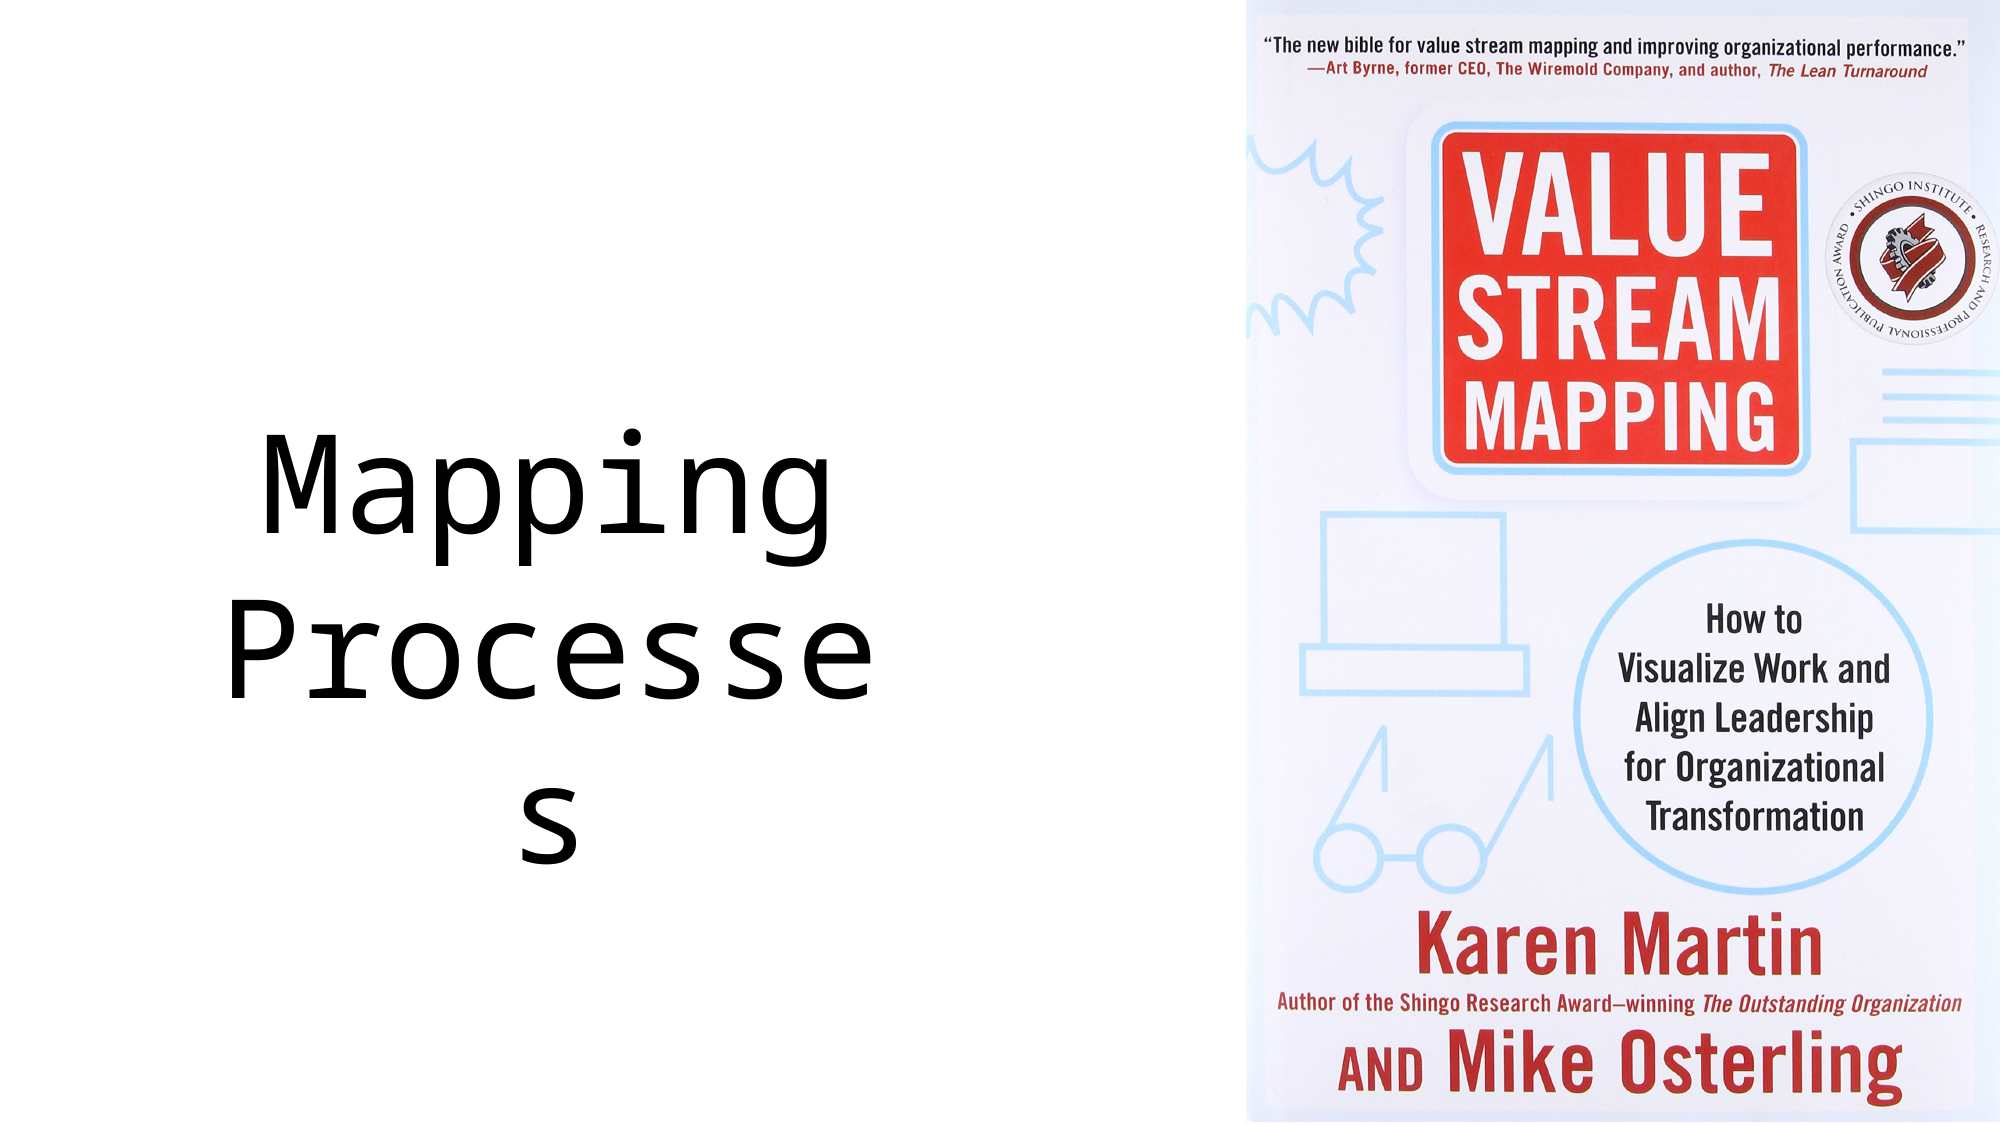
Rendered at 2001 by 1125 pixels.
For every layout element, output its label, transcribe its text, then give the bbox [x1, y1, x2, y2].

picture [1246, 0, 2000, 1122]
text_box Mapping Processes [183, 388, 916, 898]
